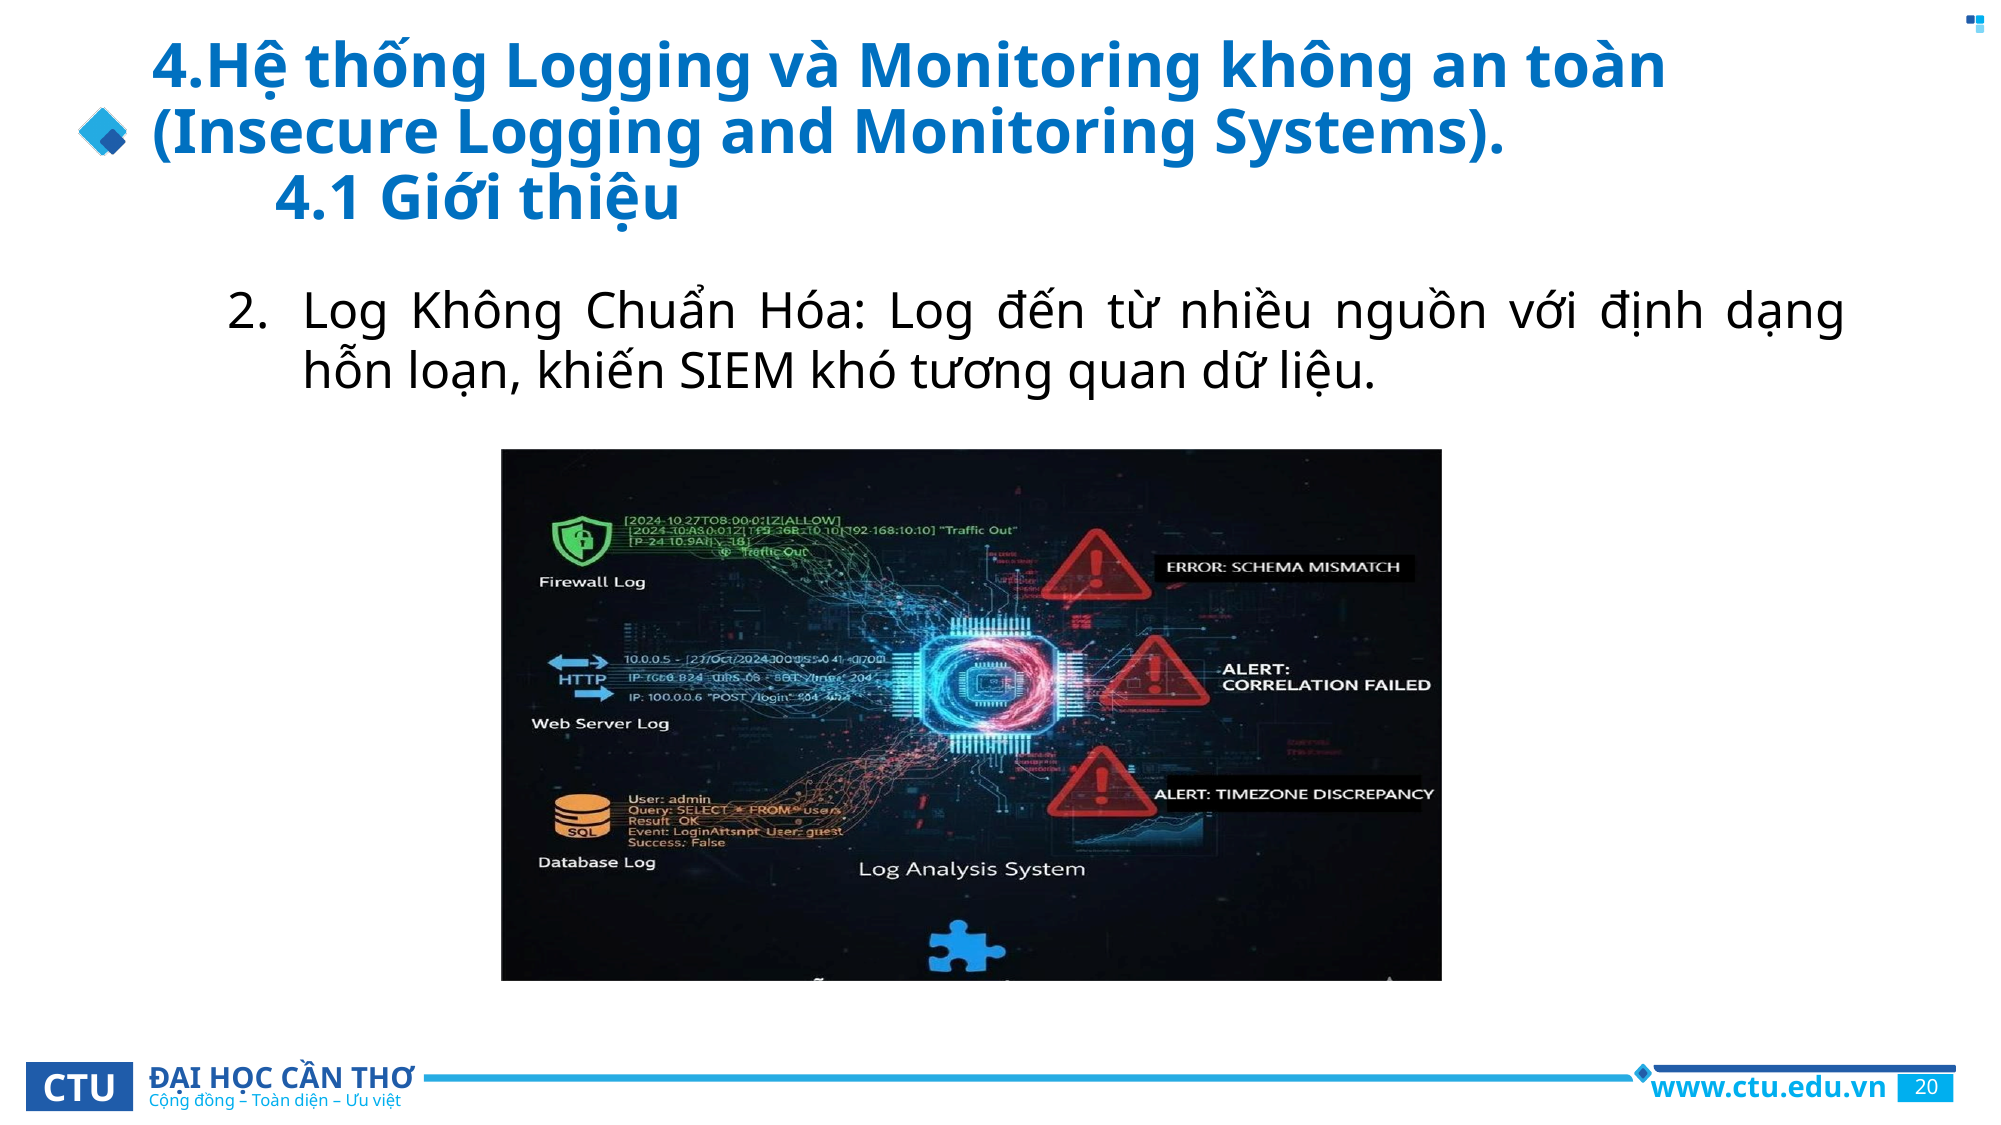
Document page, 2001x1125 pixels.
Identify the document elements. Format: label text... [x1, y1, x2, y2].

title 4.Hệ thống Logging và Monitoring không an toàn (Insecure Logging and Monitoring Systems). 4.1 Giới thiệu [137, 24, 1863, 243]
list Log Không Chuẩn Hóa: Log đến từ nhiều nguồn với định dạng hỗn loạn, khiến SIEM khó tương quan dữ liệu. [137, 271, 1863, 1014]
picture [501, 449, 1442, 981]
picture [78, 107, 127, 156]
